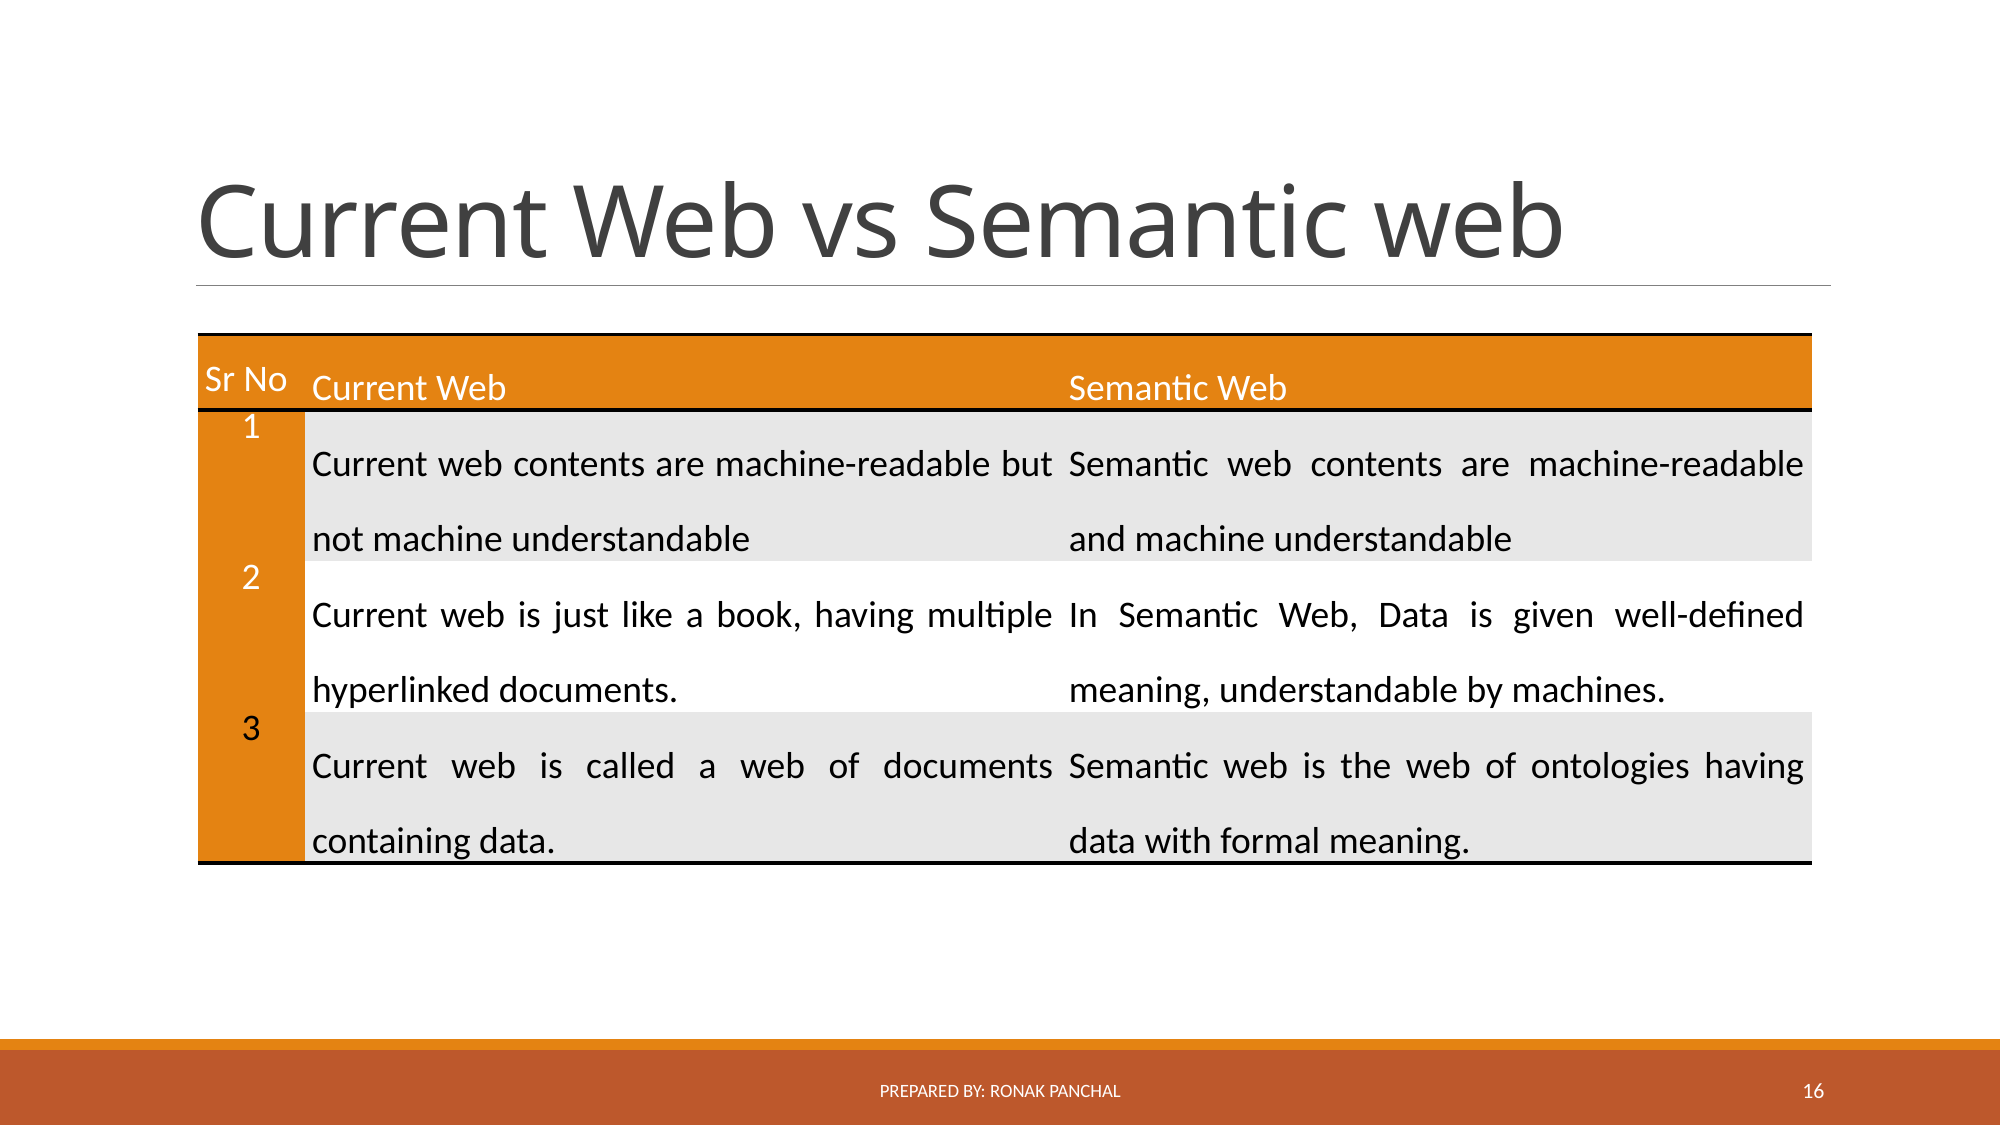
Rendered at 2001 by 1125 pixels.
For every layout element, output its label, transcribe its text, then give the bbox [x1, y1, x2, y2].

footer Prepared By: Ronak Panchal [604, 1059, 1396, 1120]
table_header Sr No [198, 336, 305, 408]
slide_number 16 [1624, 1059, 1840, 1120]
table_cell In Semantic Web, Data is given well-defined meaning, understandable by machines. [1061, 561, 1812, 712]
table_cell Current web contents are machine-readable but not machine understandable [305, 412, 1061, 561]
table_header Semantic Web [1061, 336, 1812, 408]
table_cell Current web is just like a book, having multiple hyperlinked documents. [305, 561, 1061, 712]
table_header Current Web [305, 336, 1061, 408]
table_cell Semantic web is the web of ontologies having data with formal meaning. [1061, 712, 1812, 861]
table_cell 2 [198, 561, 305, 712]
table_cell Current web is called a web of documents containing data. [305, 712, 1061, 861]
title Current Web vs Semantic web [180, 47, 1830, 285]
table_cell 1 [198, 412, 305, 561]
table_cell 3 [198, 712, 305, 861]
table_cell Semantic web contents are machine-readable and machine understandable [1061, 412, 1812, 561]
